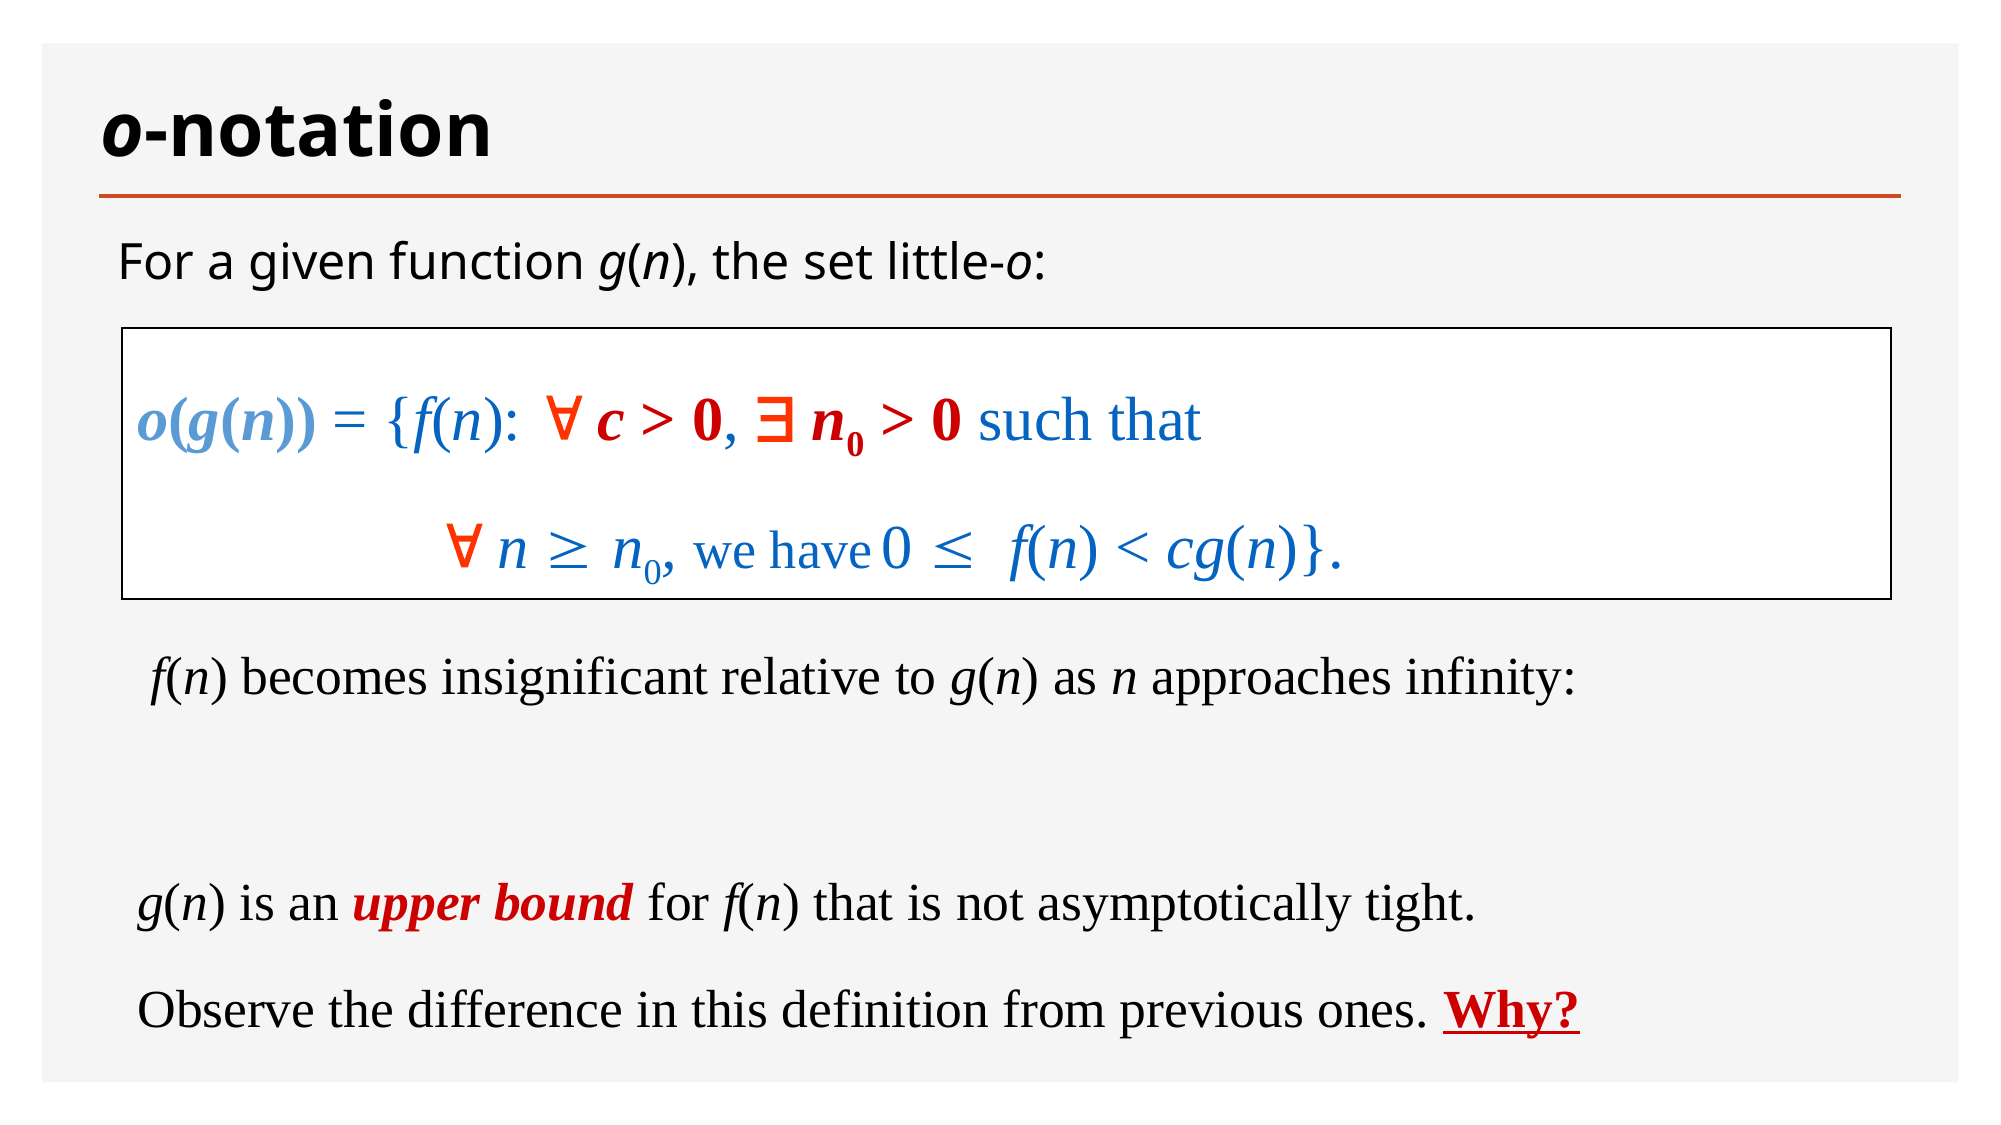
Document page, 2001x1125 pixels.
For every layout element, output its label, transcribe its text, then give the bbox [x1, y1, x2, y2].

text_box o(g(n)) = {f(n):  c > 0,  n0 > 0 such that  n  n0, we have 0  f(n) < cg(n)}. [122, 328, 1892, 599]
text_box For a given function g(n), the set little-o: [102, 222, 1905, 298]
title o-notation [85, 73, 1214, 179]
text_box [329, 139, 360, 200]
